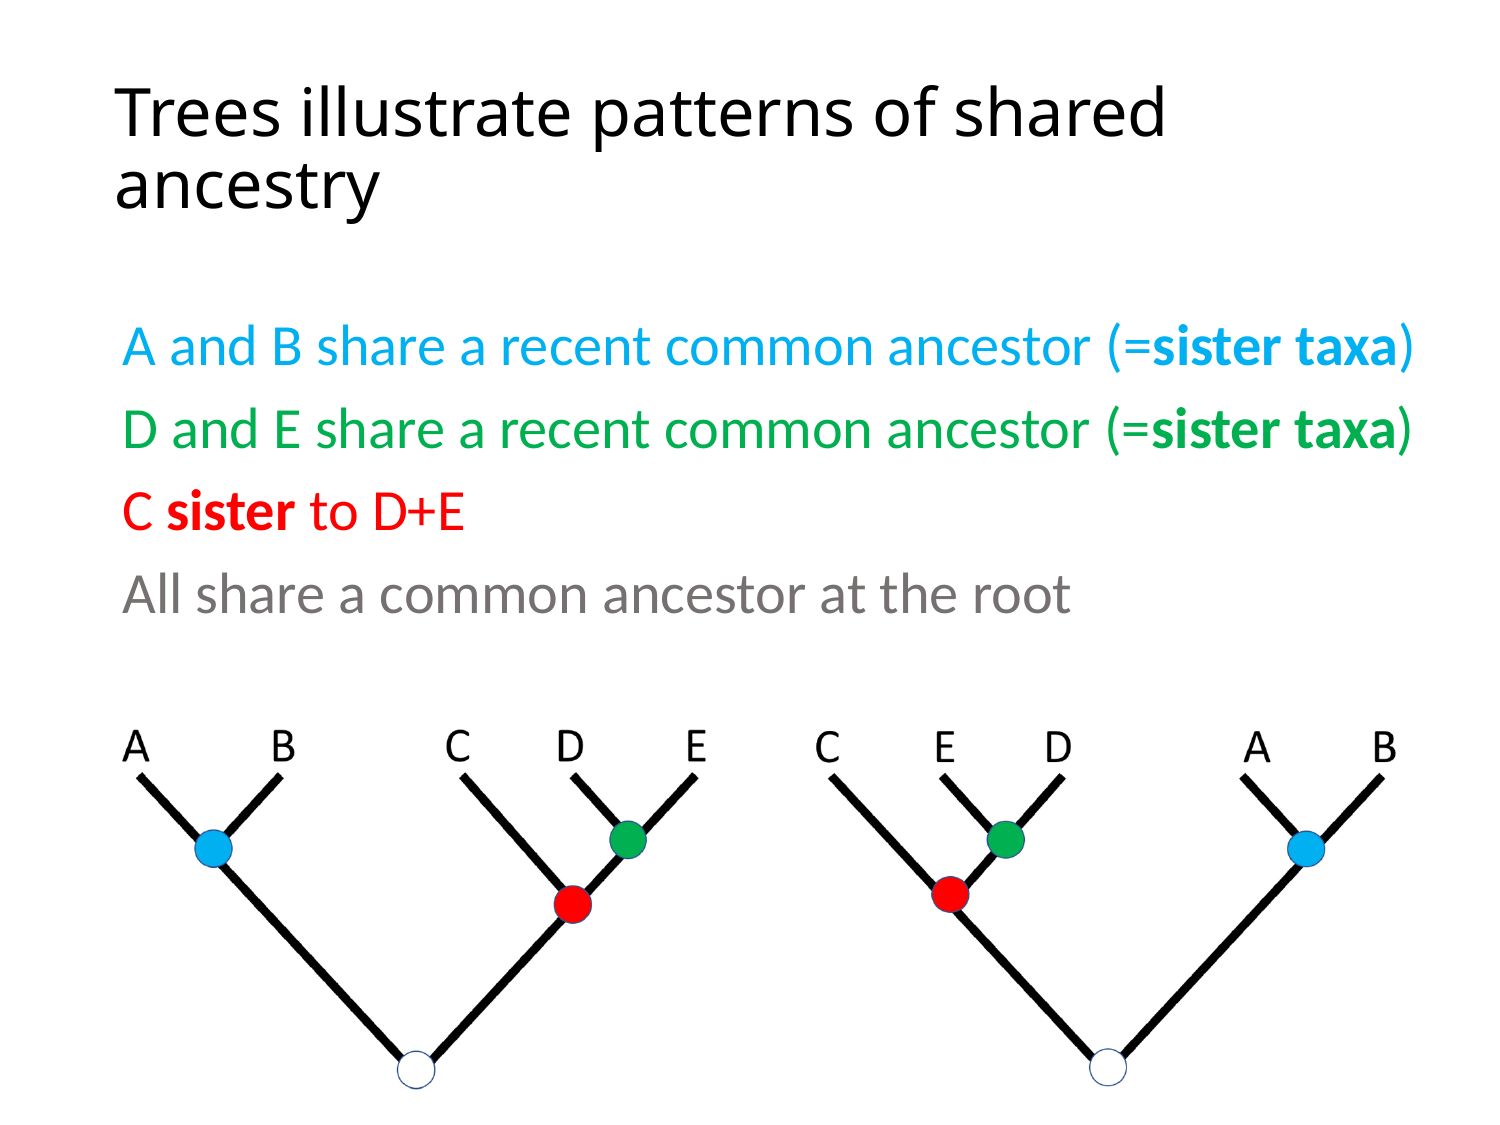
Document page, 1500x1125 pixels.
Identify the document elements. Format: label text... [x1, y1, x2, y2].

picture [787, 712, 1421, 1108]
text_box A and B share a recent common ancestor (=sister taxa) D and E share a recent common ancestor (=sister taxa) C sister to D+E All share a common ancestor at the root [107, 299, 1431, 633]
title Trees illustrate patterns of shared ancestry [99, 62, 1394, 241]
picture [87, 712, 721, 1100]
